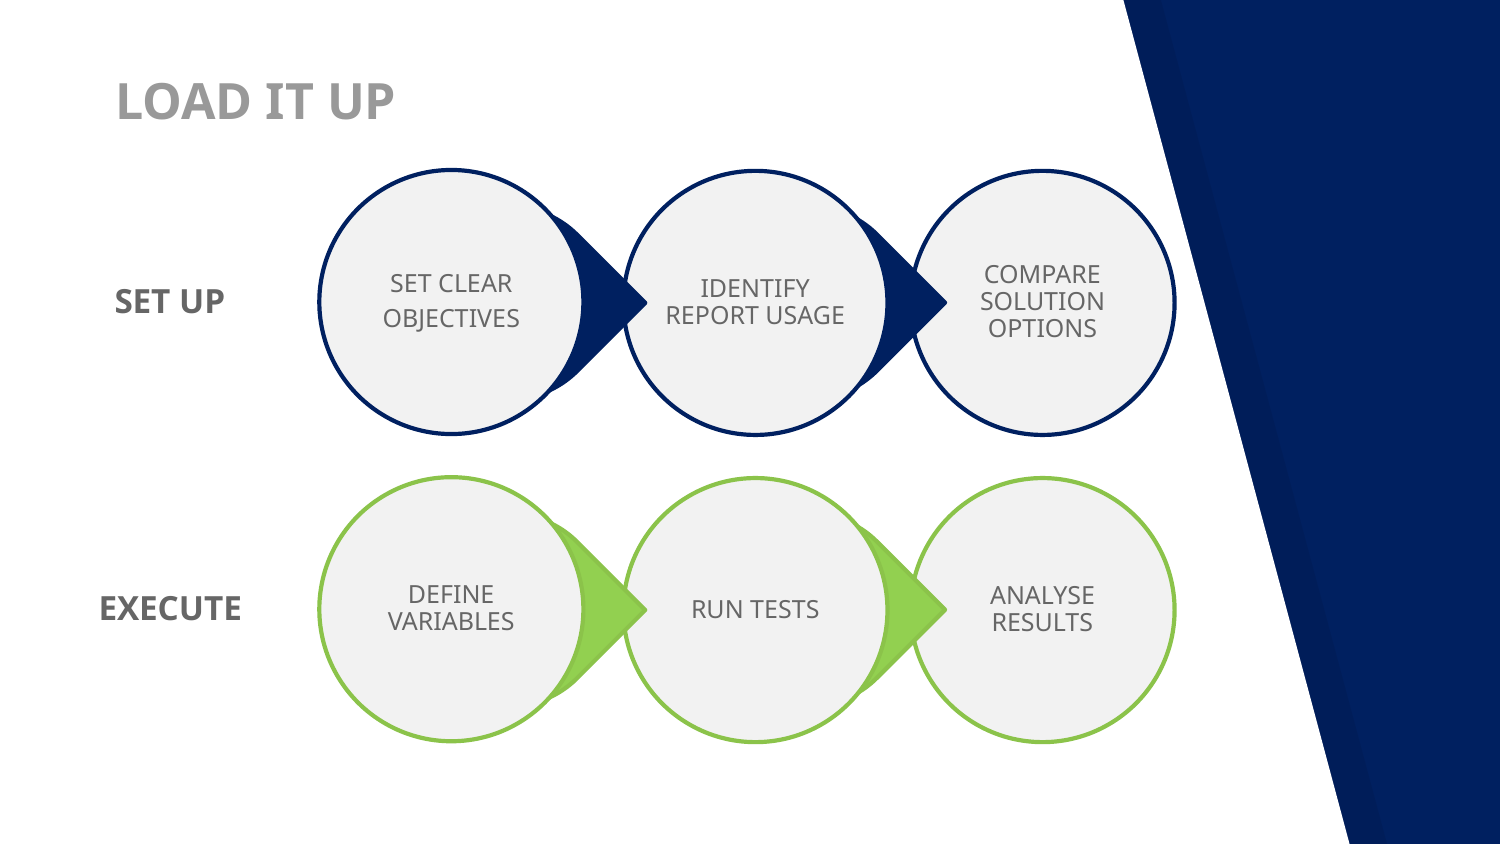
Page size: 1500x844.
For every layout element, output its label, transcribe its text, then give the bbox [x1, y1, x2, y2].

text_box LOAD IT UP [100, 64, 872, 145]
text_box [280, 132, 1229, 439]
text_box EXECUTE [79, 523, 261, 697]
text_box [280, 439, 1229, 781]
text_box SET UP [79, 215, 261, 390]
